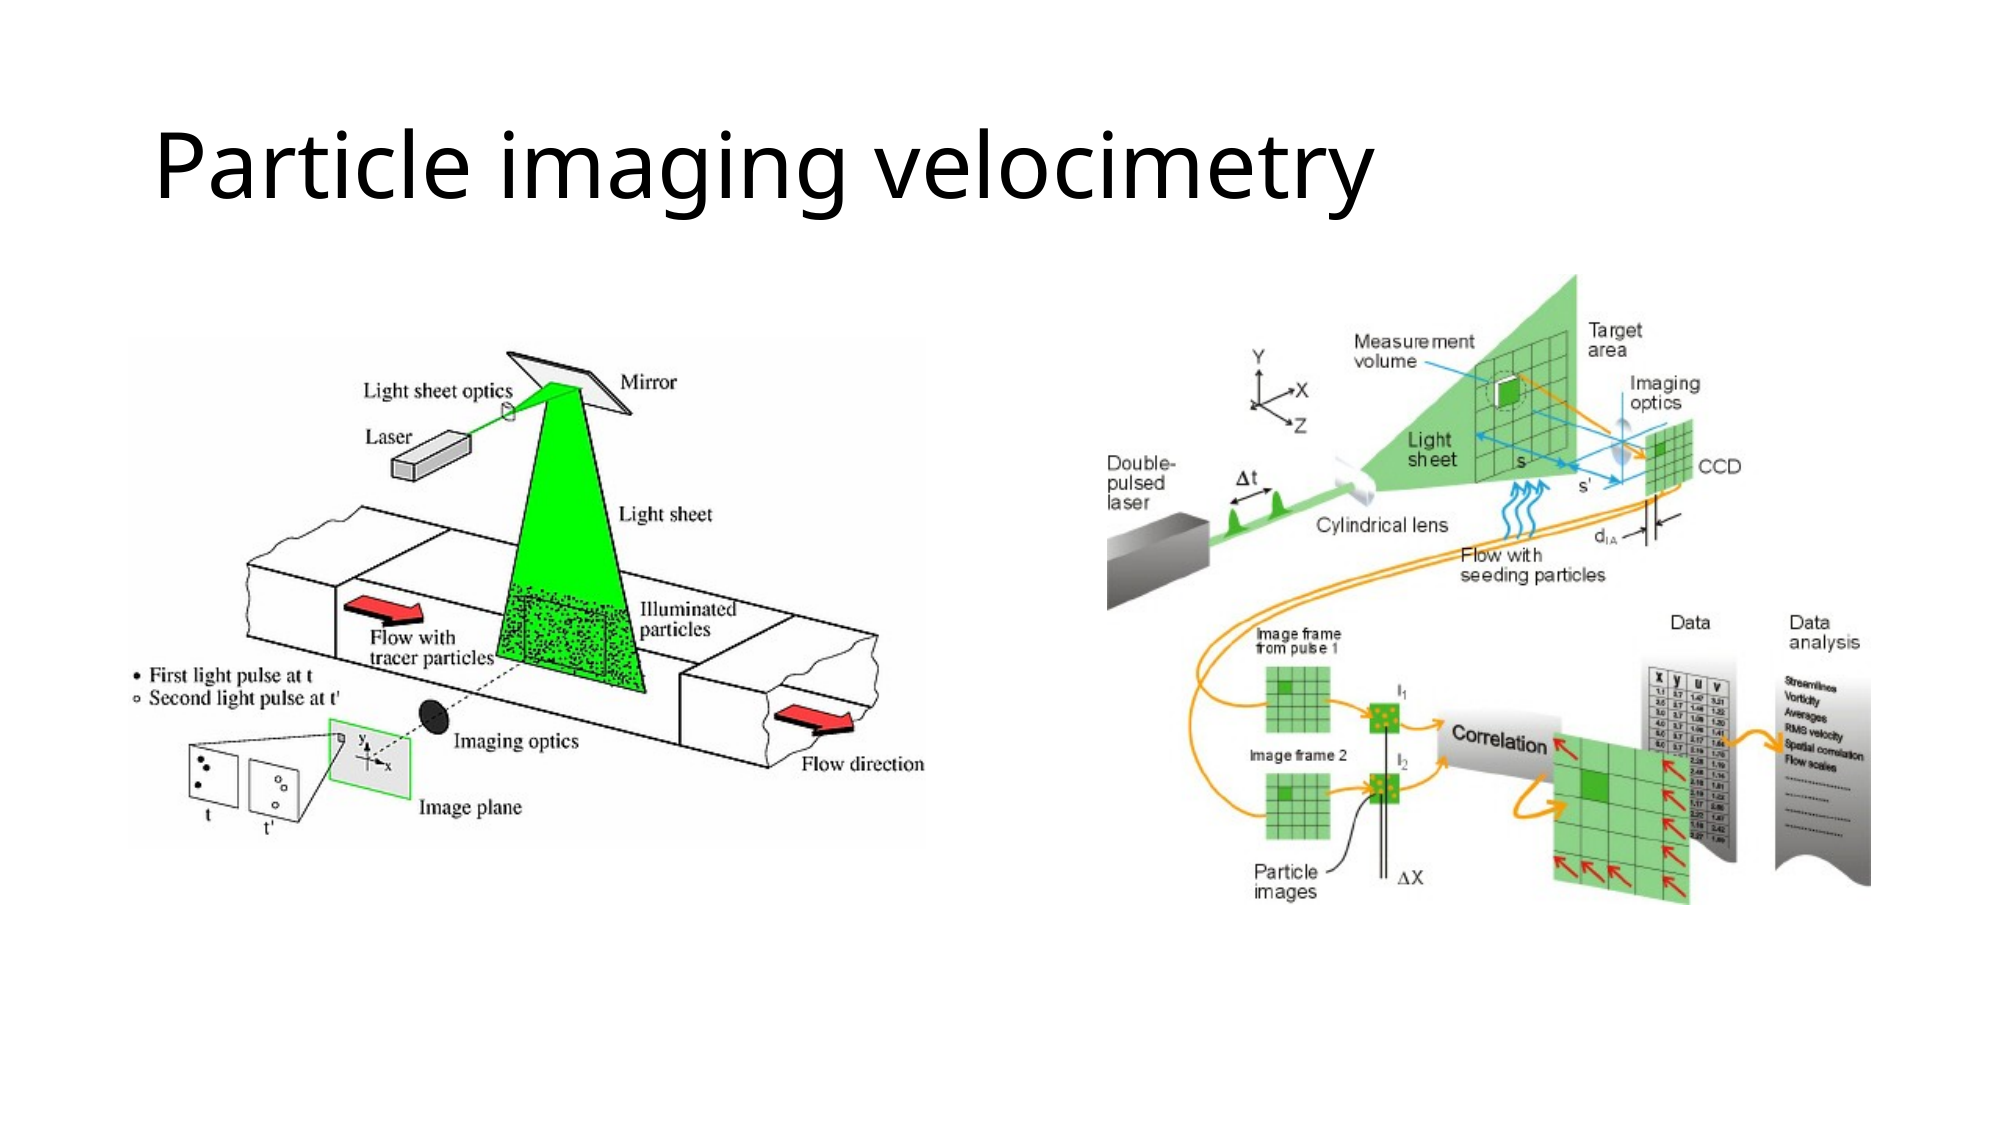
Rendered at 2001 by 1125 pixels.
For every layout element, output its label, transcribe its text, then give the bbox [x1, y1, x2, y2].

title Particle imaging velocimetry [137, 59, 1863, 278]
picture [128, 330, 926, 849]
picture [1107, 274, 1871, 905]
